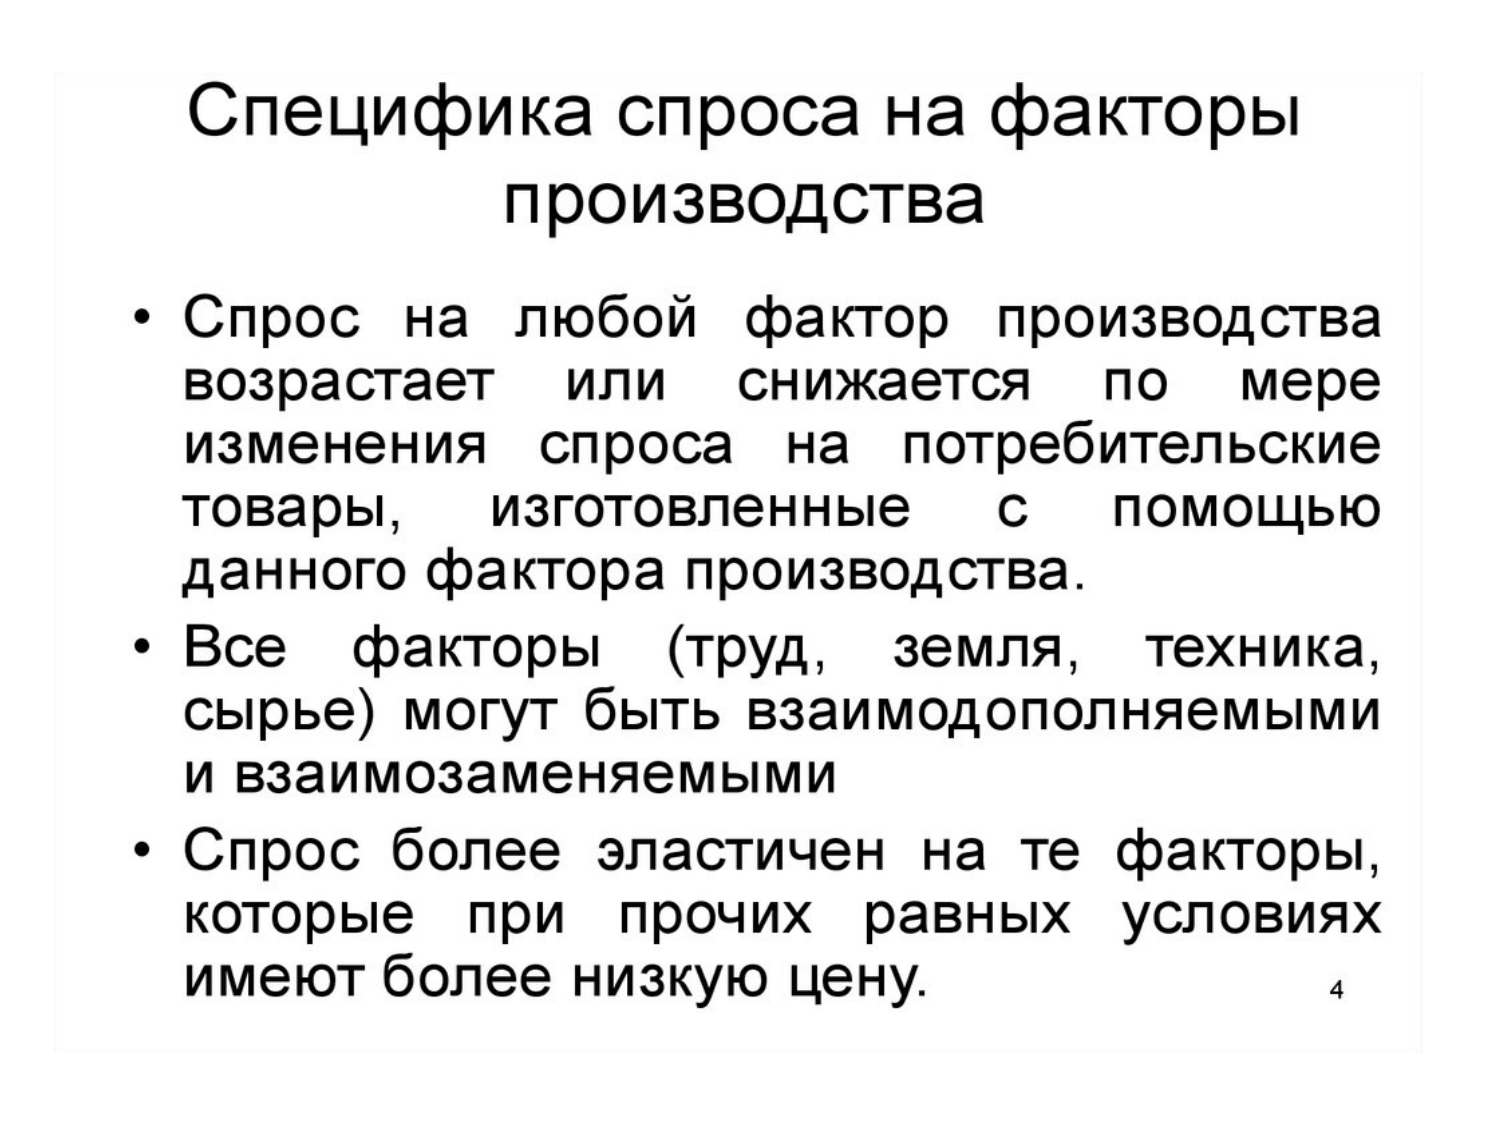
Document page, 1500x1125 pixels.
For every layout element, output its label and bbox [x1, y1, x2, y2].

picture [52, 72, 1424, 1053]
